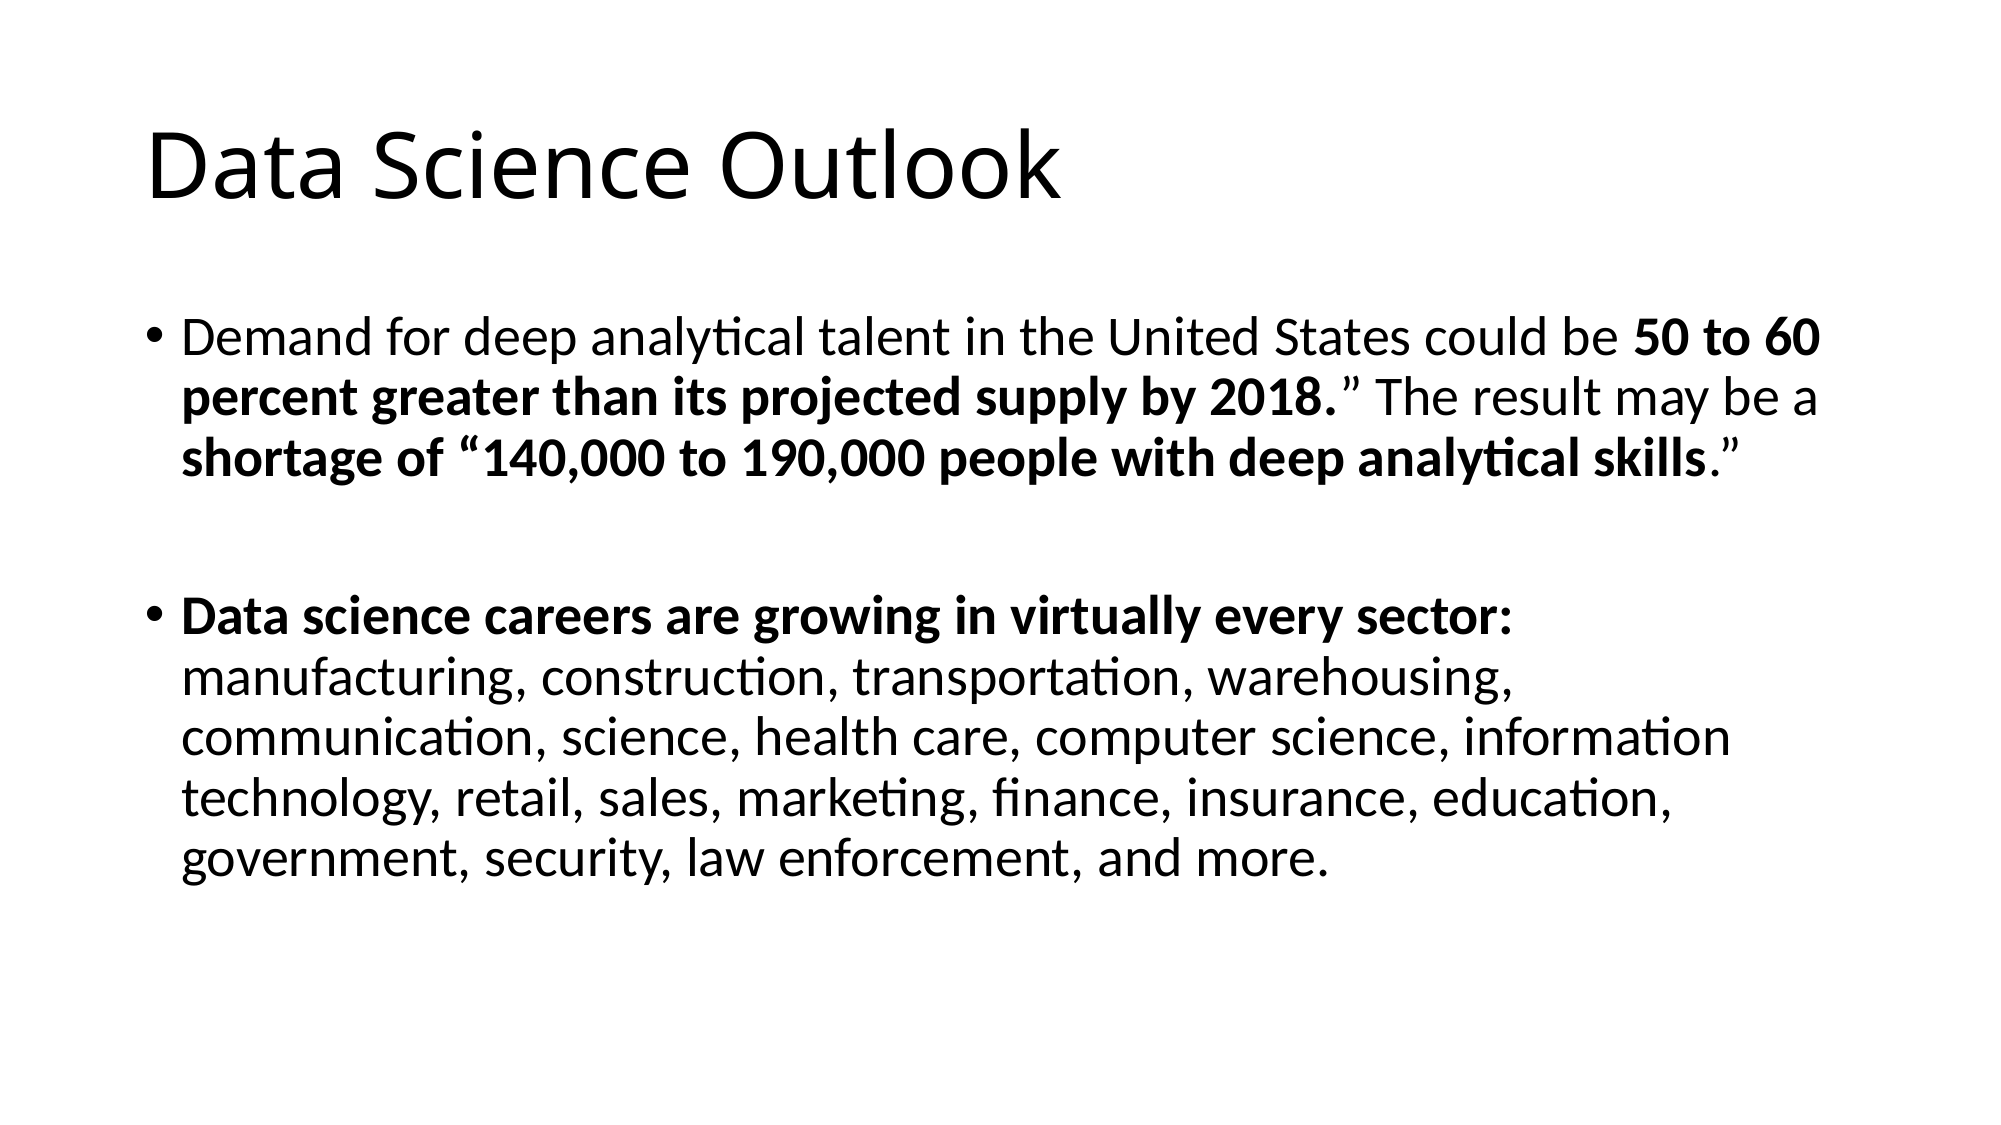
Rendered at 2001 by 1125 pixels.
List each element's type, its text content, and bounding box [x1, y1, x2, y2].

list Demand for deep analytical talent in the United States could be 50 to 60 percent greater than its projected supply by 2018.” The result may be a shortage of “140,000 to 190,000 people with deep analytical skills.” Data science careers are growing in virtually every sector: manufacturing, construction, transportation, warehousing, communication, science, health care, computer science, information technology, retail, sales, marketing, finance, insurance, education, government, security, law enforcement, and more. [136, 298, 1863, 1014]
title Data Science Outlook [136, 59, 1863, 278]
